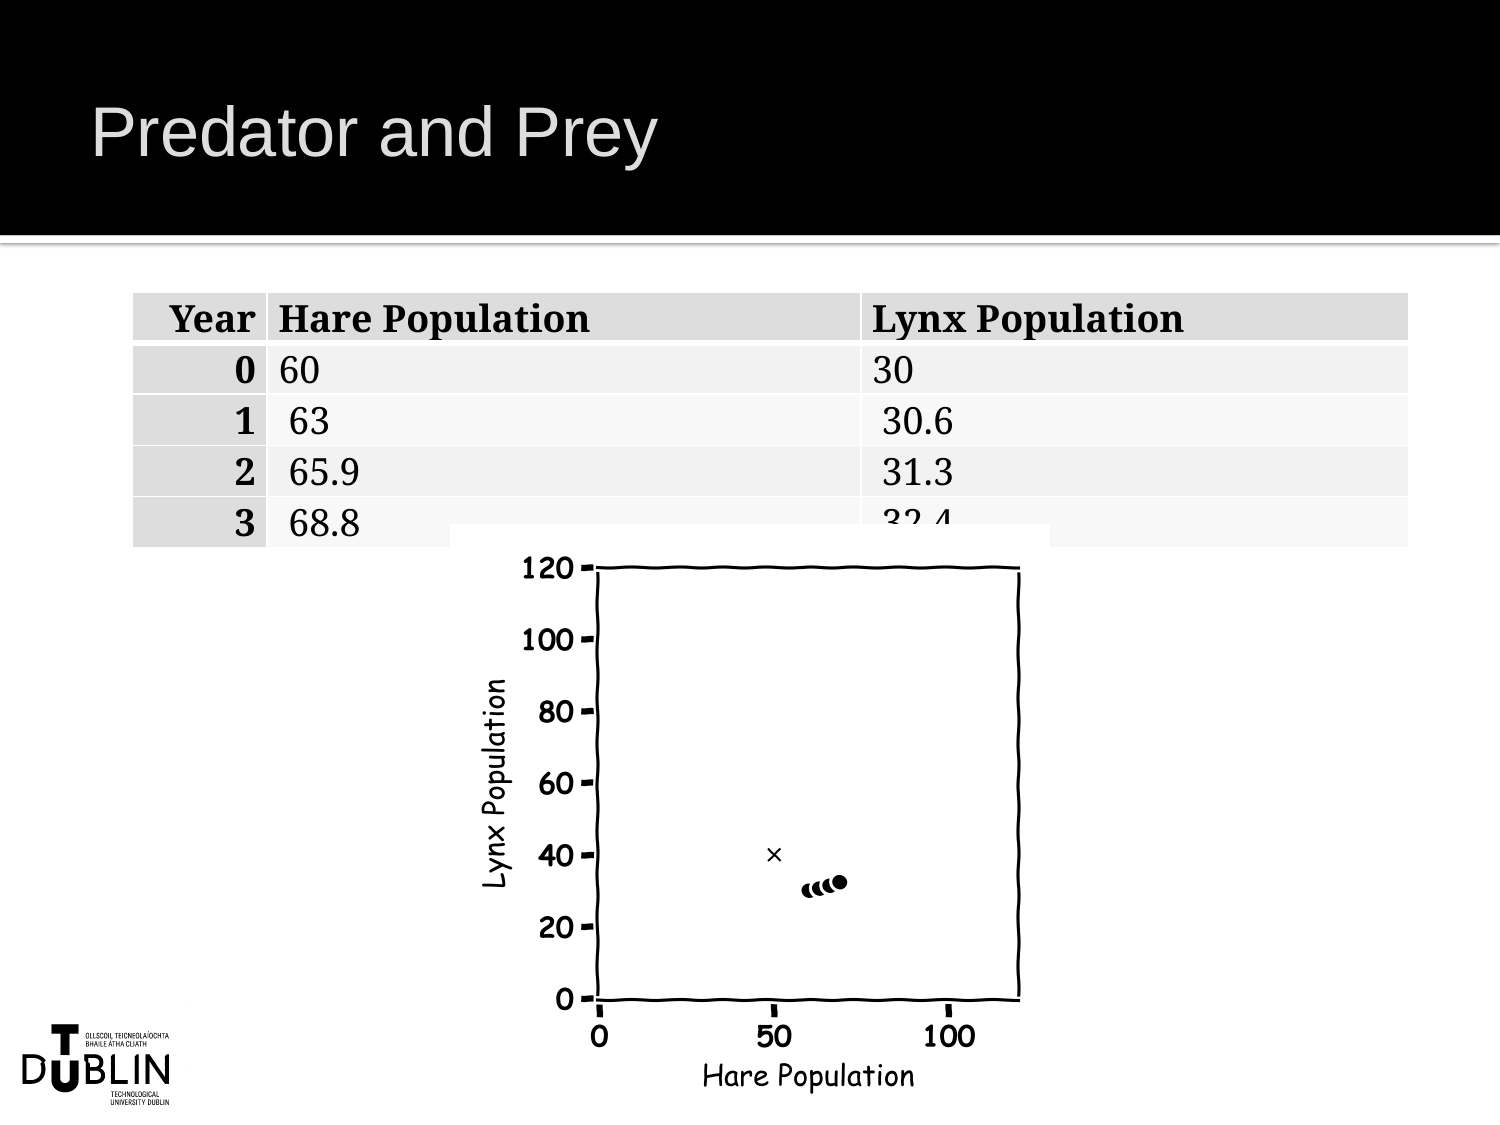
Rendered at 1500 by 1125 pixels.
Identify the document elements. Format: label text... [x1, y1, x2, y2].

table_cell 60 [268, 346, 860, 393]
table_cell 0 [133, 346, 266, 393]
table_cell 65.9 [268, 446, 860, 496]
picture [449, 524, 1050, 1125]
table_cell 63 [268, 395, 860, 445]
table_header Lynx Population [862, 293, 1408, 340]
table_cell 68.8 [268, 497, 860, 547]
table_cell 32.4 [862, 497, 1408, 547]
table_header Hare Population [268, 293, 860, 340]
table_cell 2 [133, 446, 266, 496]
title Predator and Prey [75, 25, 1425, 231]
table_cell 30 [862, 346, 1408, 393]
table_cell 1 [133, 395, 266, 445]
table_header Year [133, 293, 266, 340]
table_cell 30.6 [862, 395, 1408, 445]
table_cell 31.3 [862, 446, 1408, 496]
table_cell 3 [133, 497, 266, 547]
picture [0, 1004, 191, 1125]
